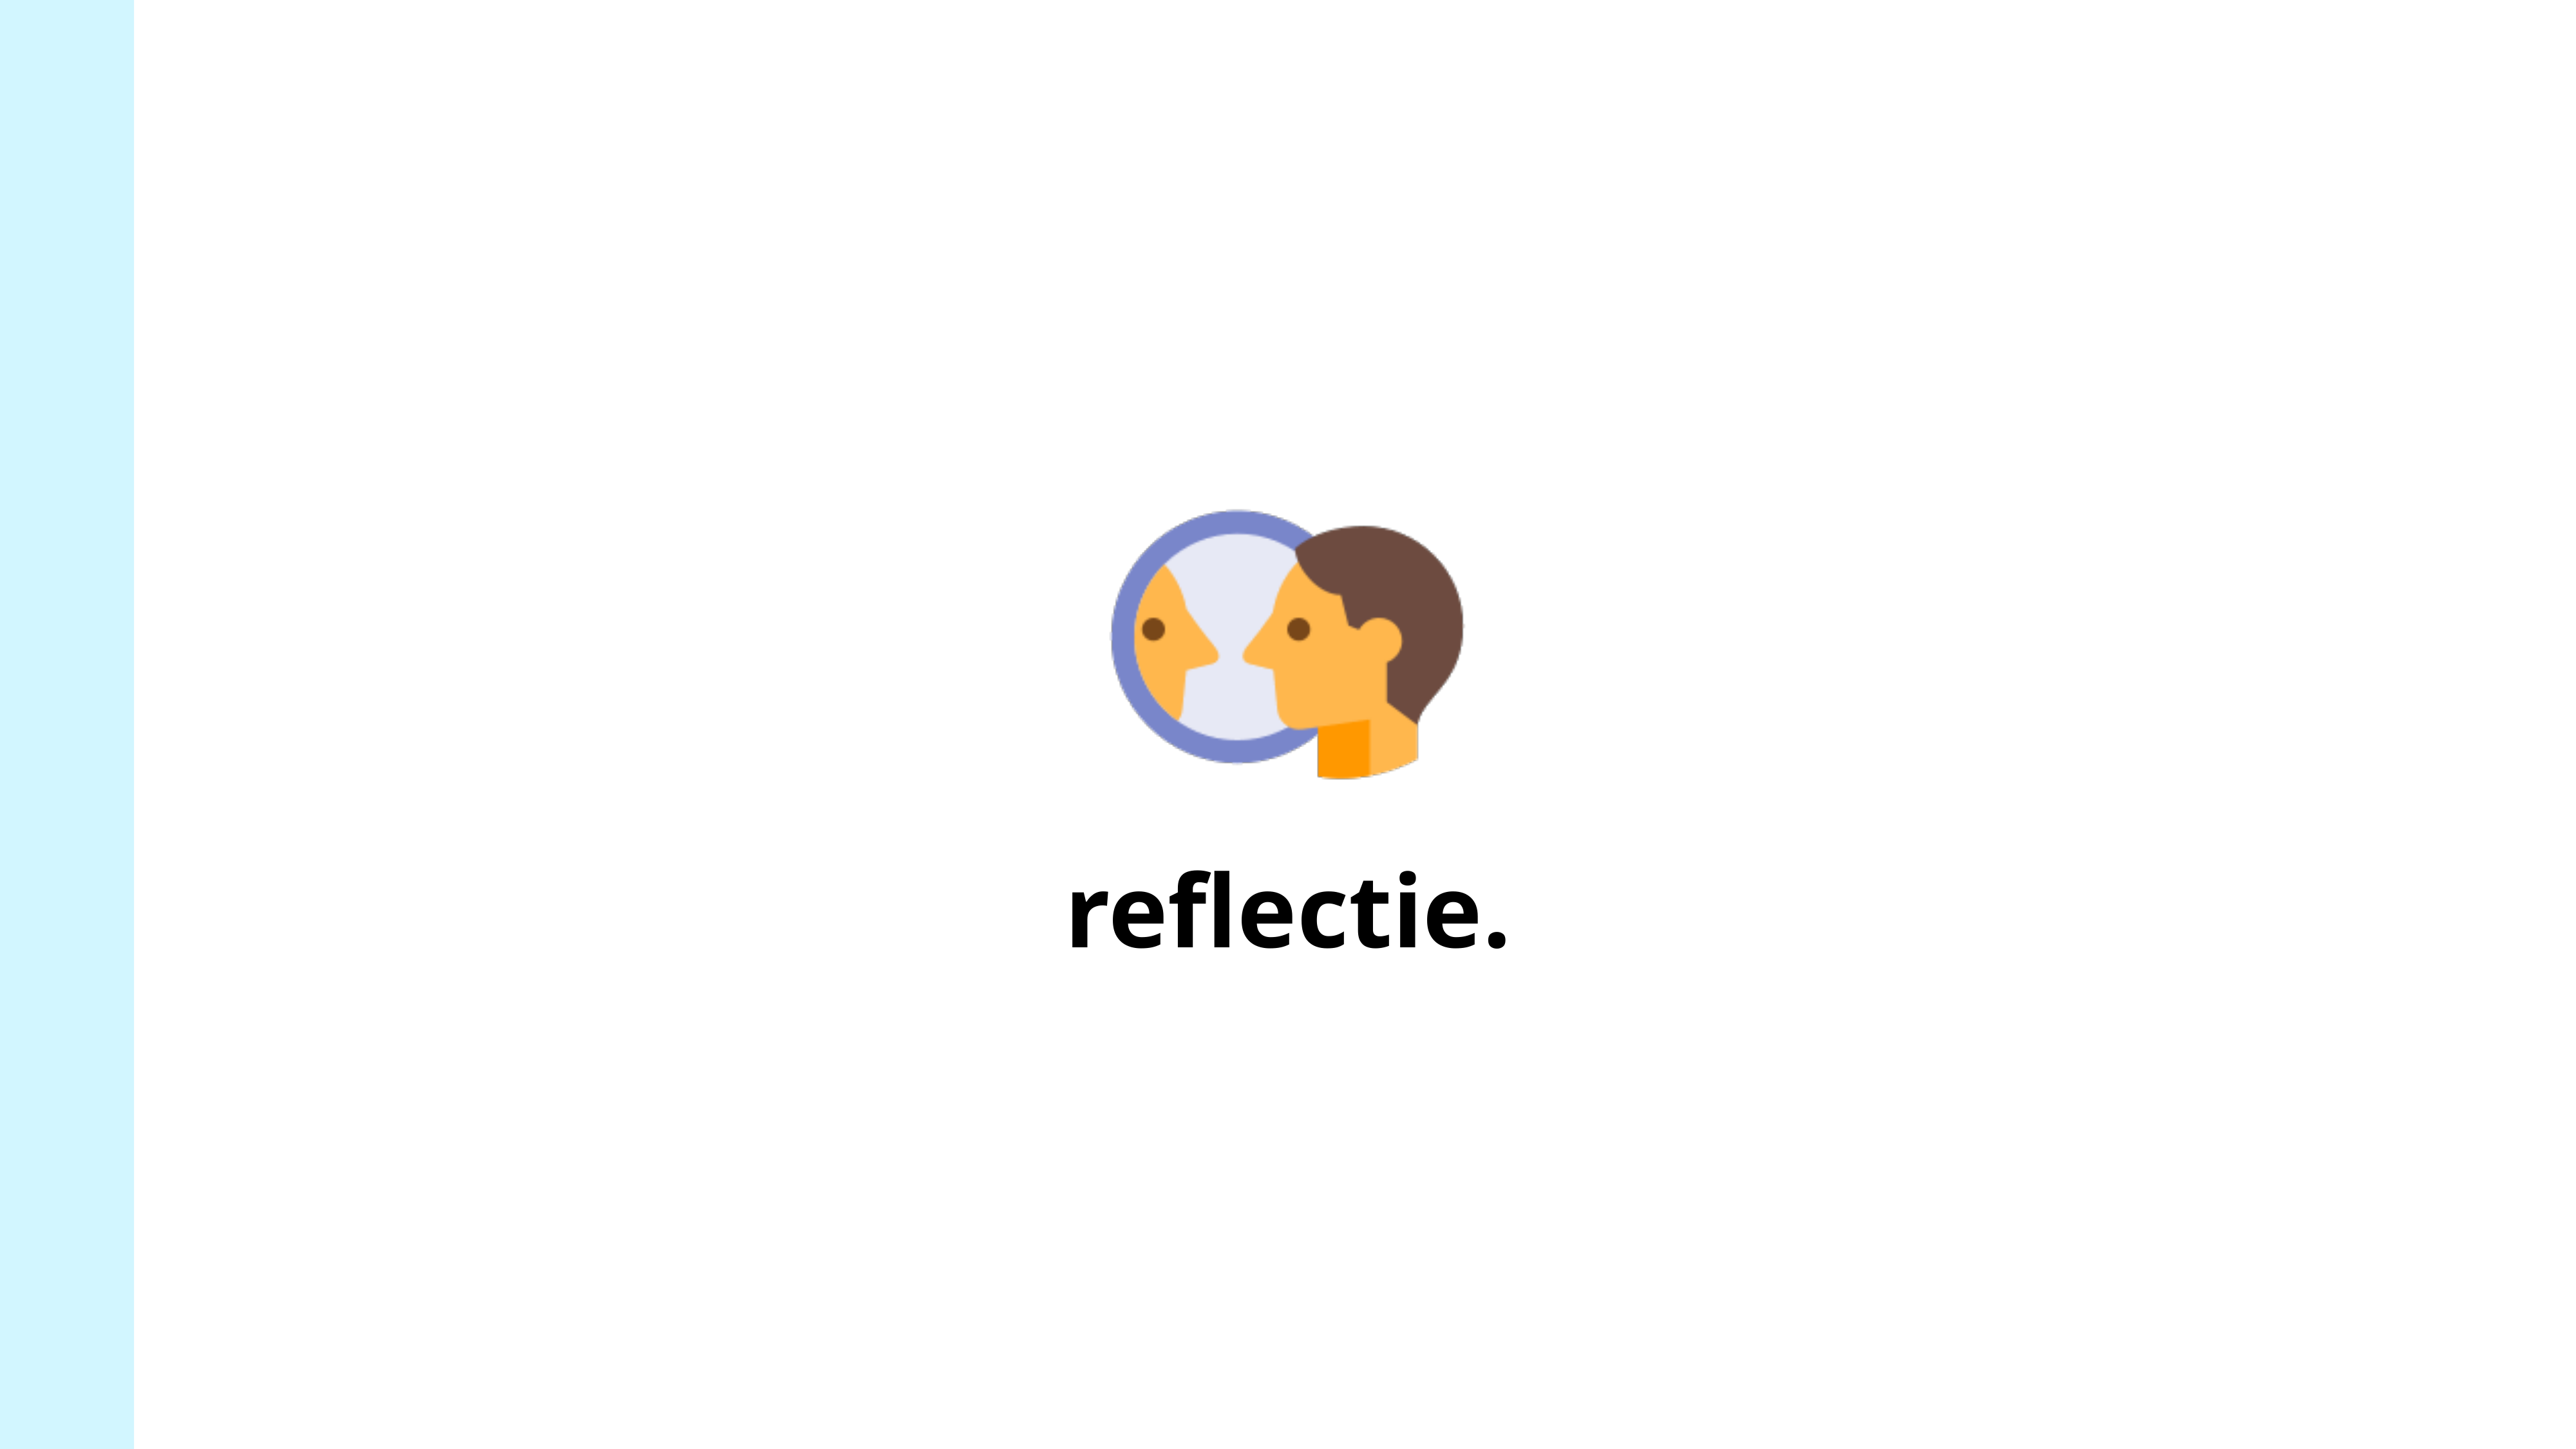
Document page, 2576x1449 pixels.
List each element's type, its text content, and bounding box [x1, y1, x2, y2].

picture [1104, 466, 1472, 833]
text_box reflectie. [985, 832, 1591, 983]
text_box [0, 0, 135, 1449]
